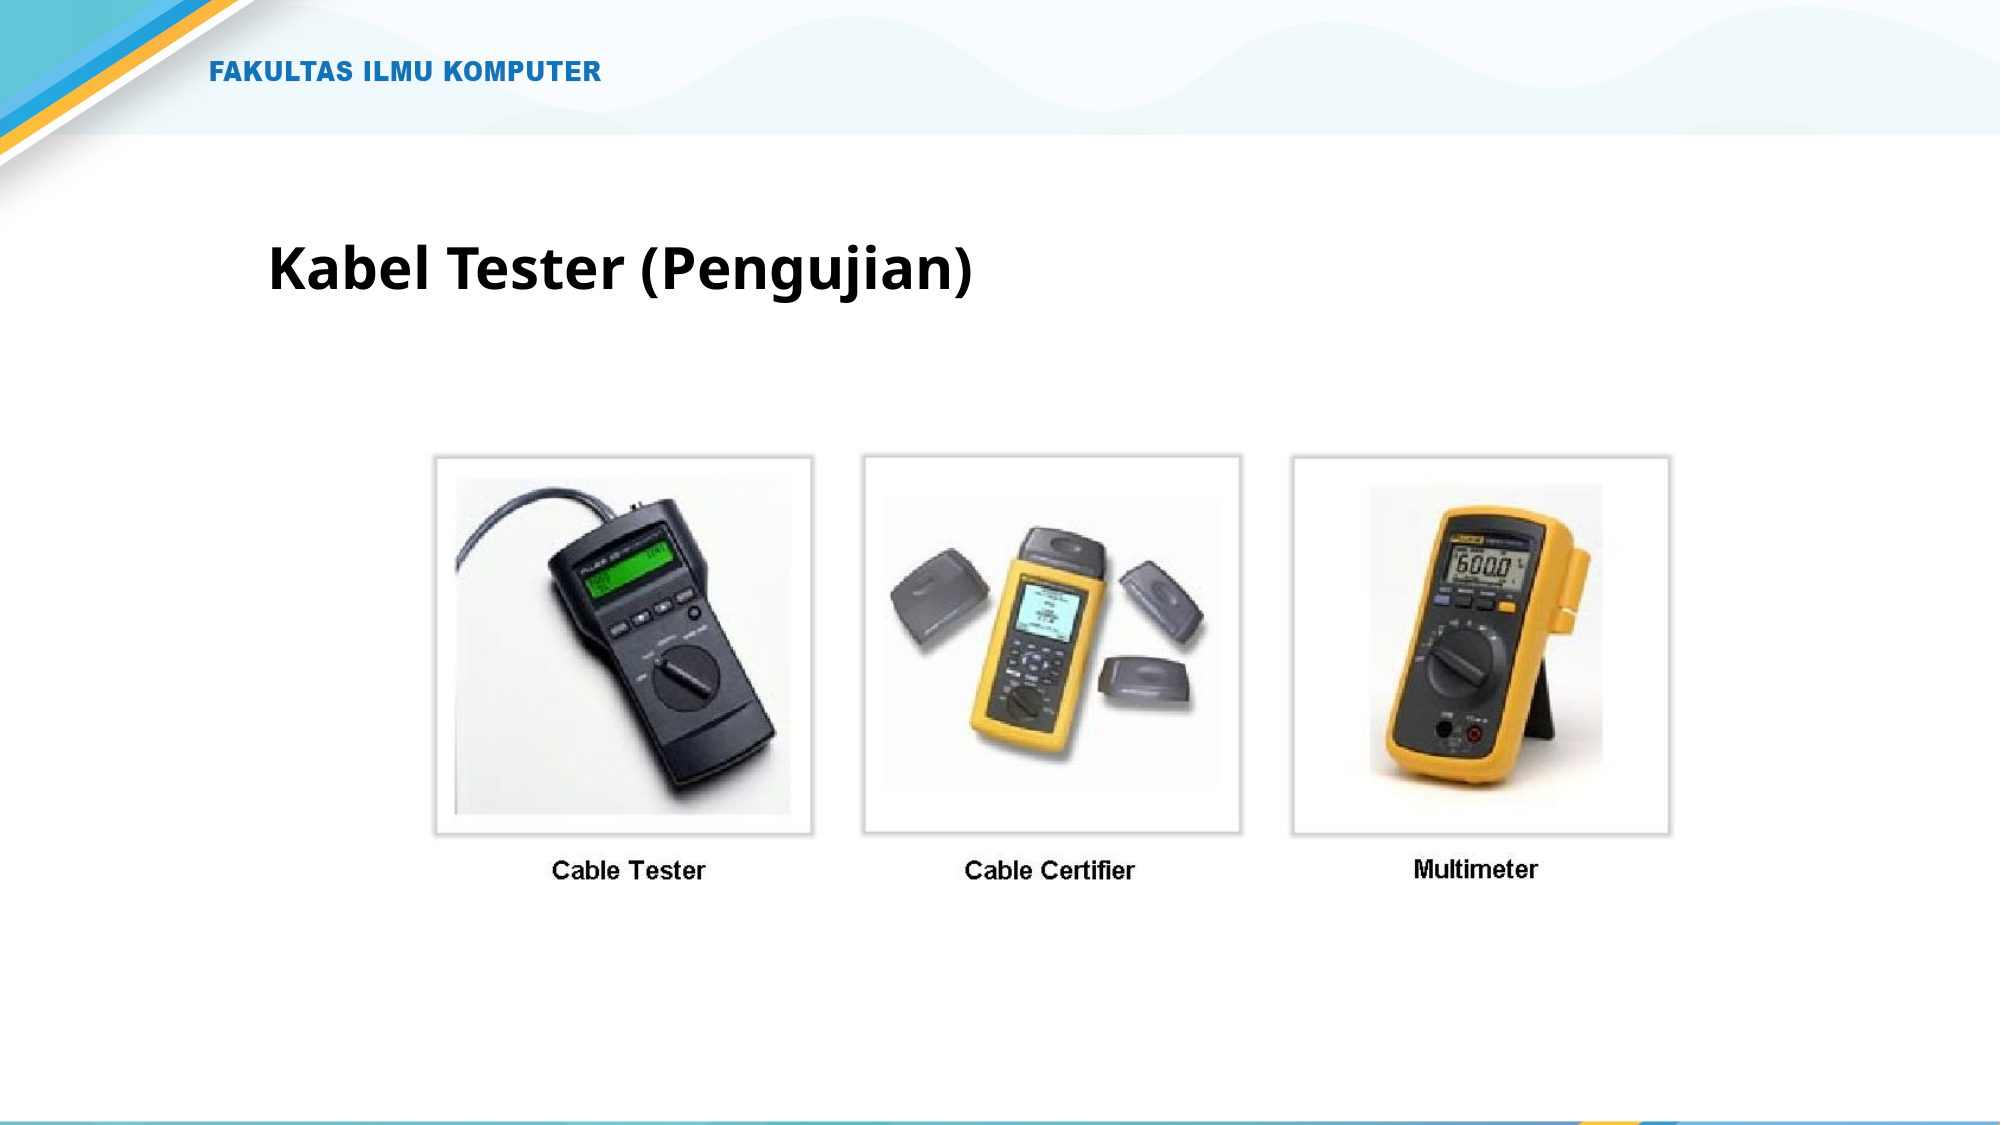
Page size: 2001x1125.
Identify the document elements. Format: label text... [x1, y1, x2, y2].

title Kabel Tester (Pengujian) [252, 204, 1852, 337]
picture [0, 0, 2000, 1125]
